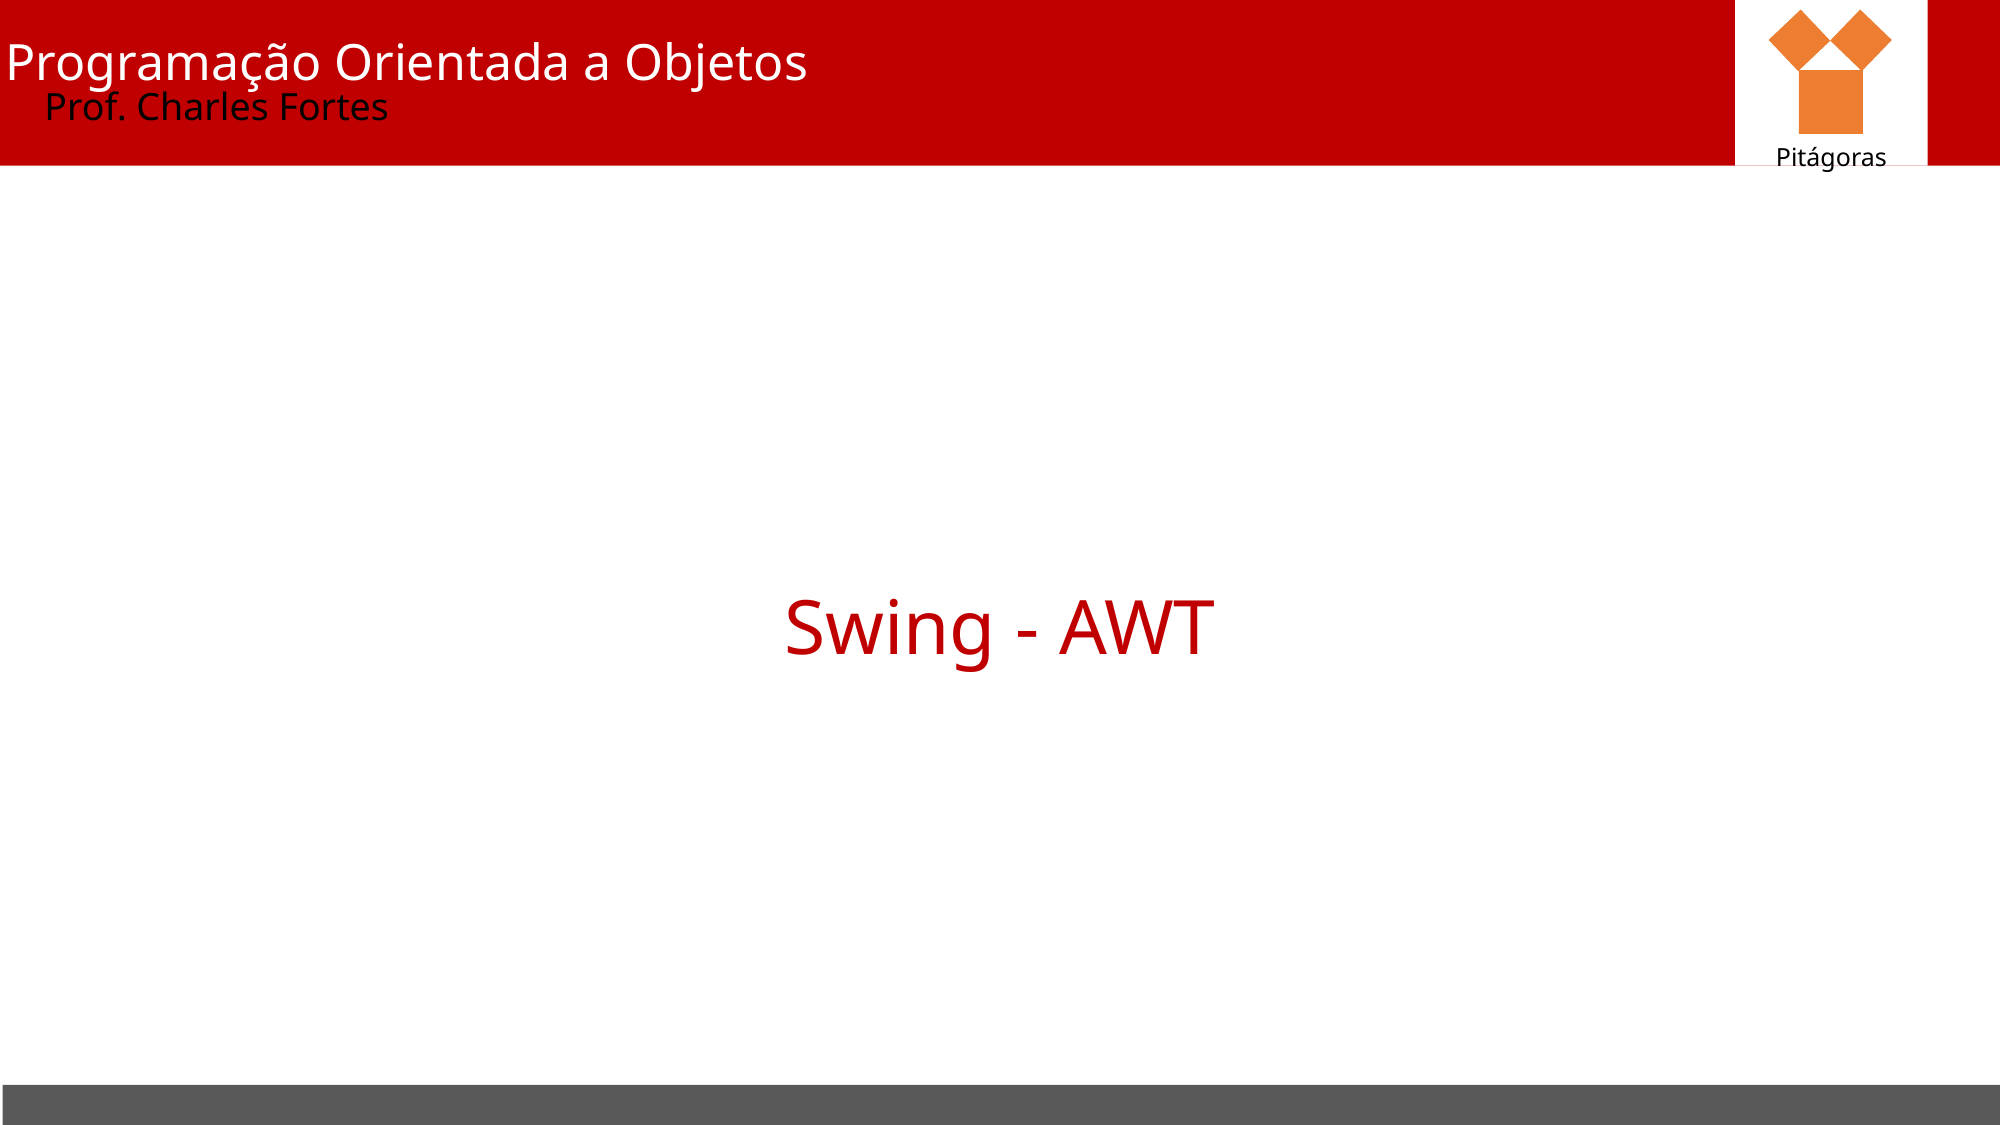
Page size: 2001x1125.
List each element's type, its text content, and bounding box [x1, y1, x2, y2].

text_box Prof. Charles Fortes [29, 75, 405, 136]
text_box [1734, 0, 1929, 167]
text_box Programação Orientada a Objetos [0, 23, 824, 98]
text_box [1767, 18, 1896, 180]
text_box [2, 1084, 2000, 1125]
text_box [1929, 0, 2000, 167]
text_box [0, 0, 1734, 167]
text_box Swing - AWT [769, 572, 1231, 677]
